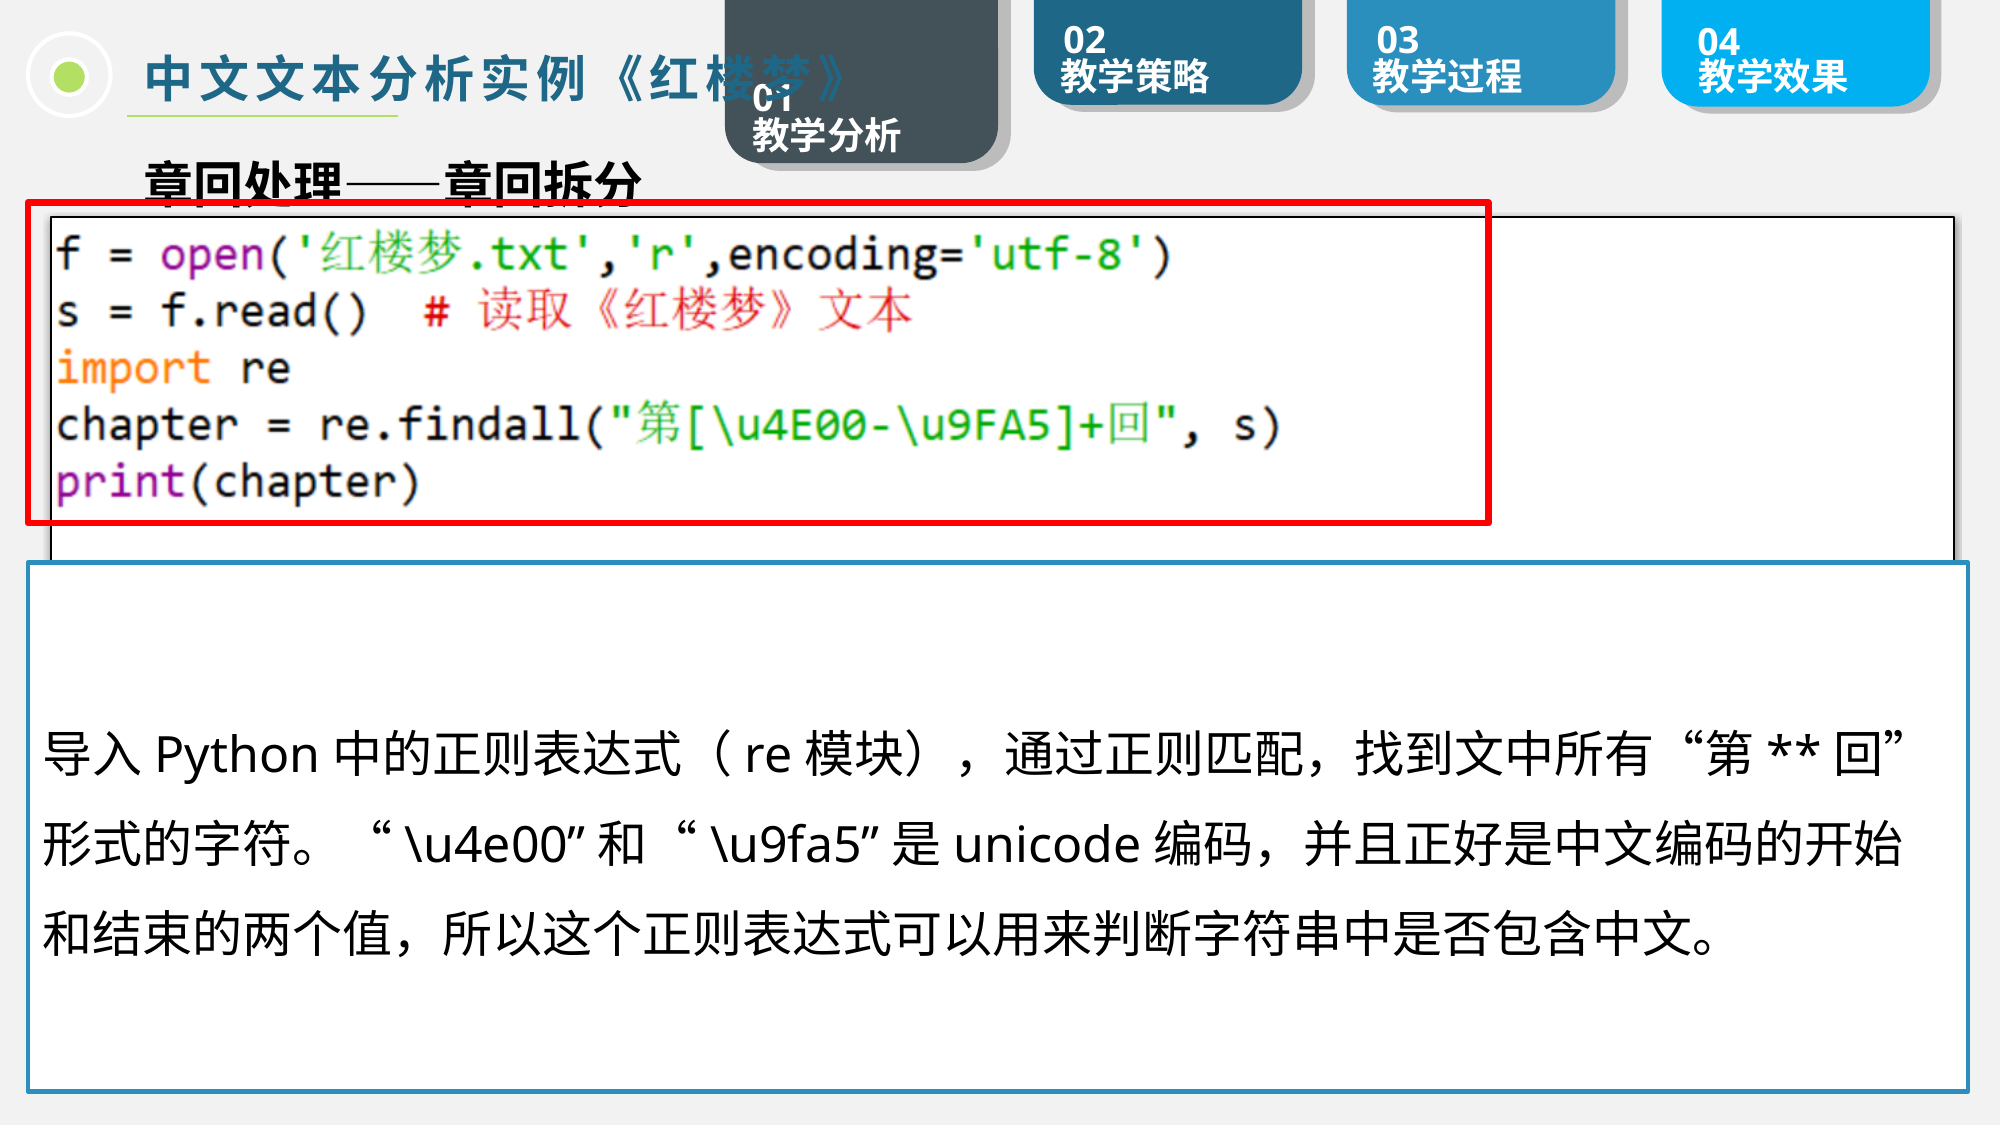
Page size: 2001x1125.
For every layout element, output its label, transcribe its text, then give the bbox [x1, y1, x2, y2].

text_box 章回处理——章回拆分 在对每一回内容进行分析之前，需要在《红楼梦》文本中找出每一回的起始索引位置和结束索引位置。 [128, 115, 1924, 212]
picture [51, 217, 1954, 1054]
text_box 导入Python中的正则表达式（re模块），通过正则匹配，找到文中所有“第**回”形式的字符。“\u4e00”和“\u9fa5”是unicode编码，并且正好是中文编码的开始和结束的两个值，所以这个正则表达式可以用来判断字符串中是否包含中文。 [26, 560, 1970, 1094]
text_box 中文文本分析实例《红楼梦》 [128, 40, 1155, 115]
text_box [26, 200, 1491, 525]
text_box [27, 33, 111, 117]
